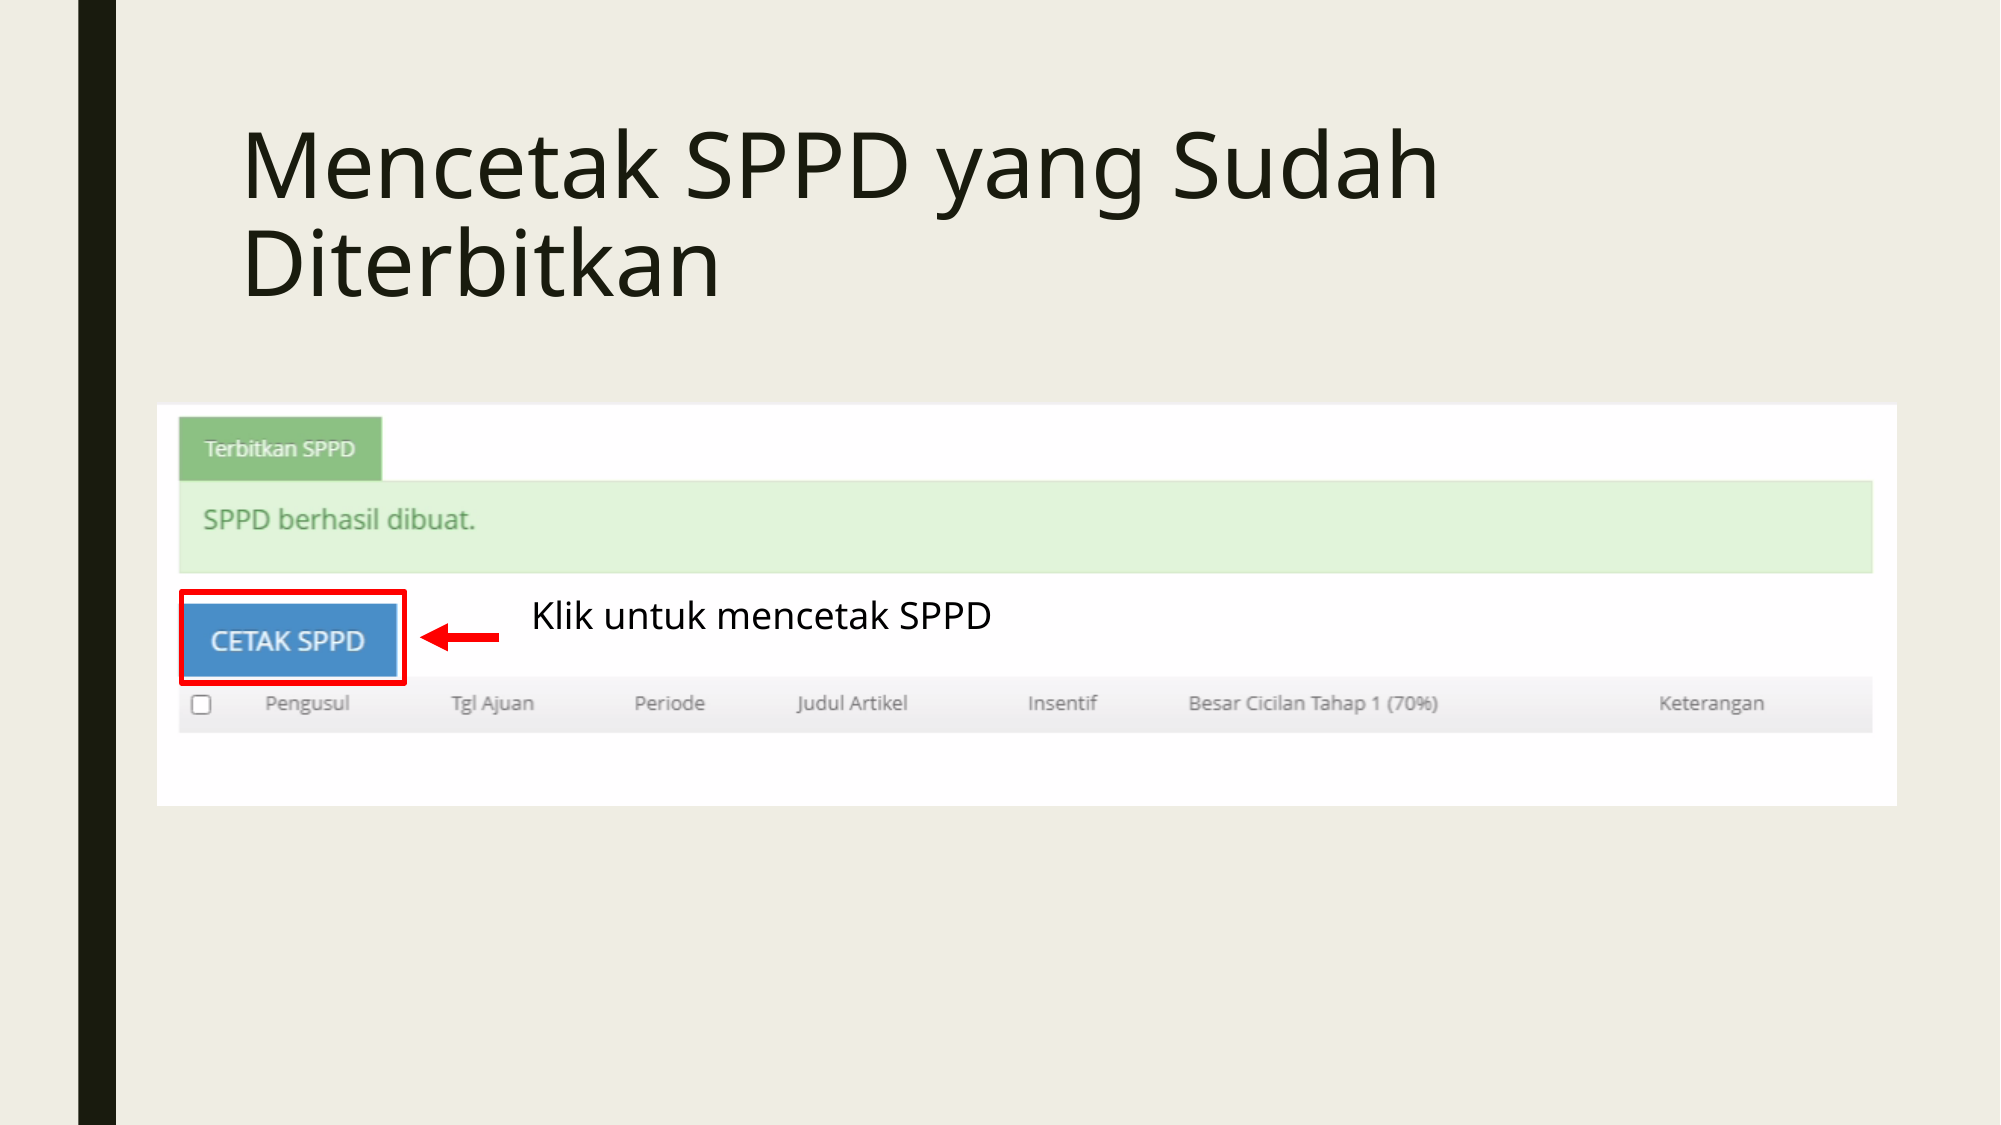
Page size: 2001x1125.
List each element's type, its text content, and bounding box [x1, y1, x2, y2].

title Mencetak SPPD yang Sudah Diterbitkan [225, 112, 1800, 357]
picture [157, 402, 1897, 806]
